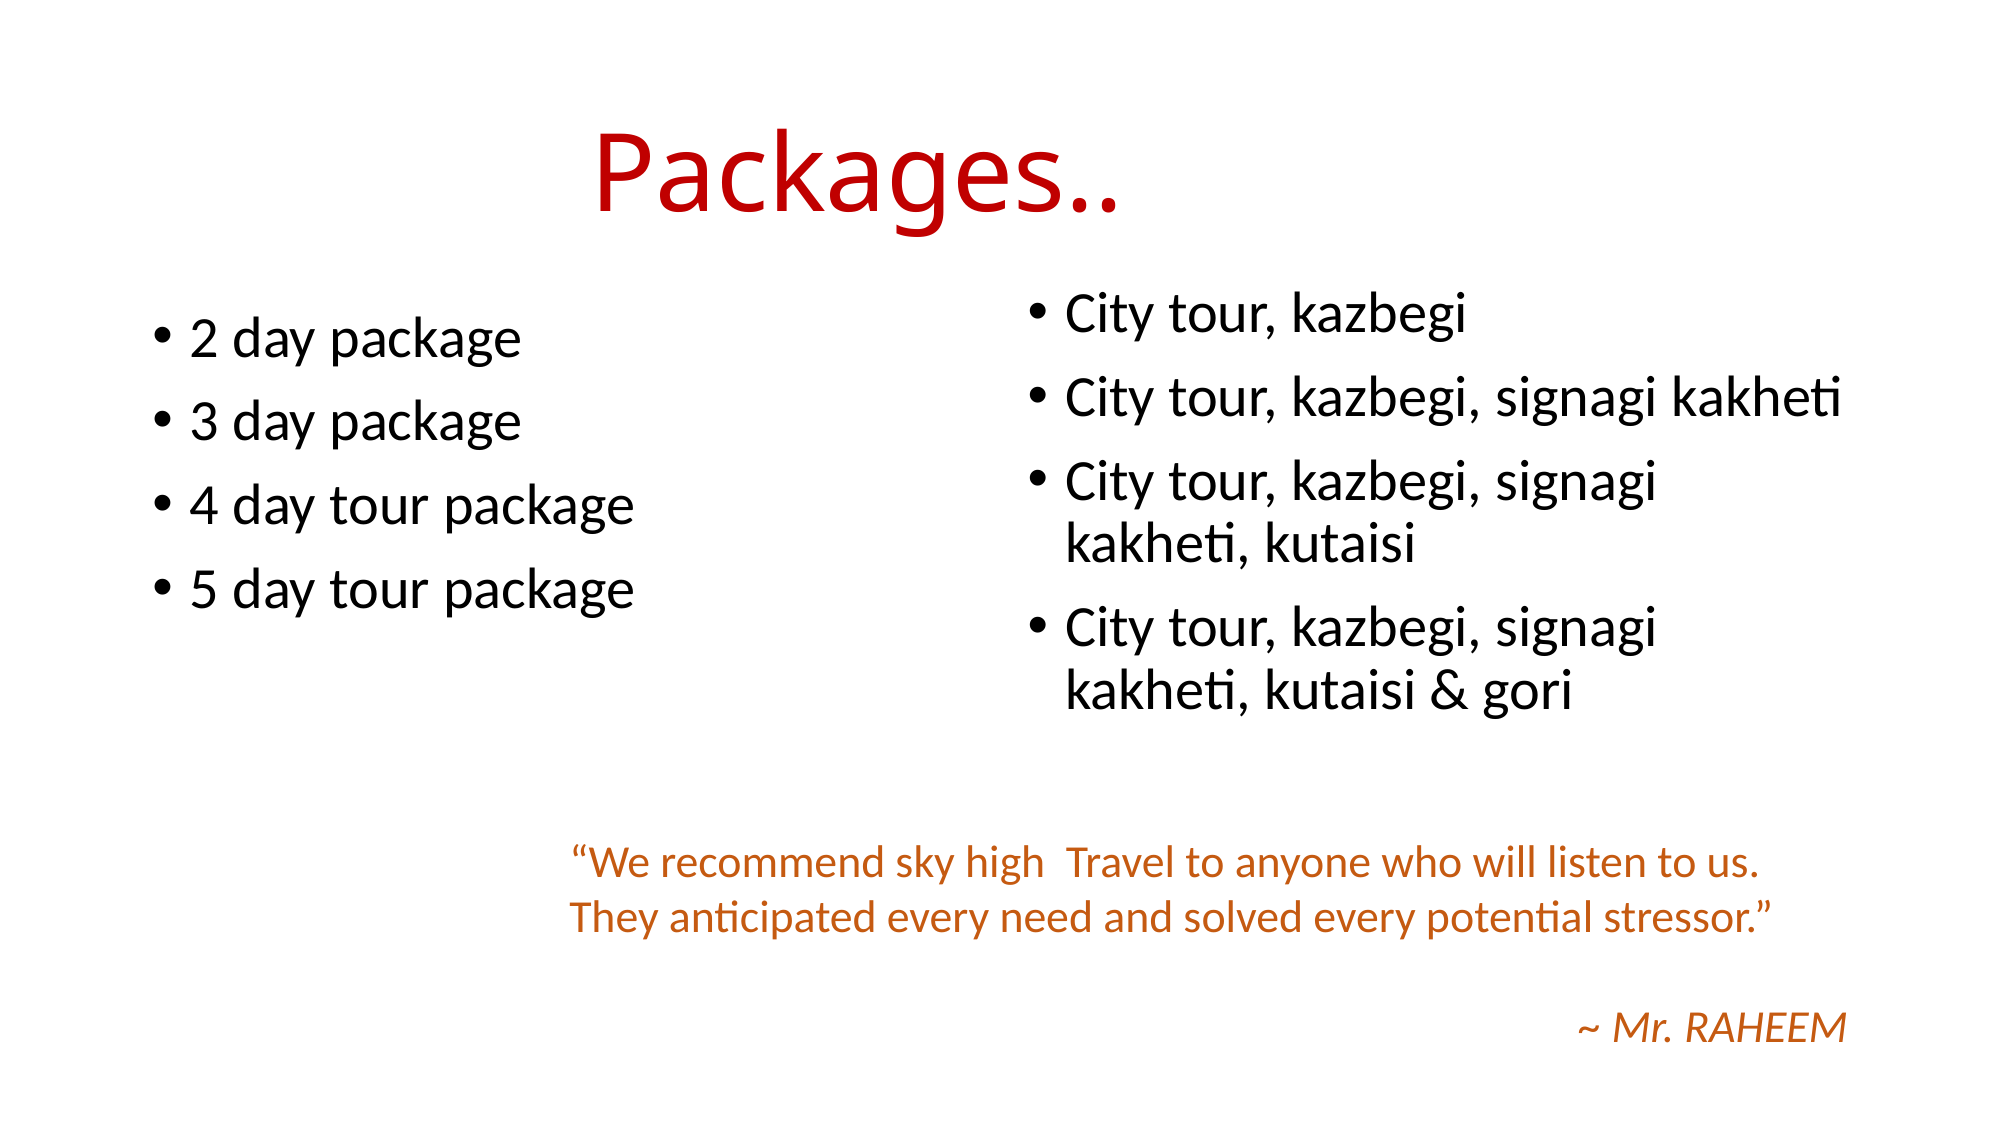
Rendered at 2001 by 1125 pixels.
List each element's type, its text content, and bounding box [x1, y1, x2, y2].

text_box “We recommend sky high Travel to anyone who will listen to us. They anticipated every need and solved every potential stressor.” ~ Mr. RAHEEM [554, 823, 1863, 1059]
text_box [420, 817, 1422, 970]
list City tour, kazbegi City tour, kazbegi, signagi kakheti City tour, kazbegi, signagi kakheti, kutaisi City tour, kazbegi, signagi kakheti, kutaisi & gori [1012, 275, 1863, 823]
list 2 day package 3 day package 4 day tour package 5 day tour package [137, 299, 988, 1014]
title Packages.. [575, 67, 2000, 286]
